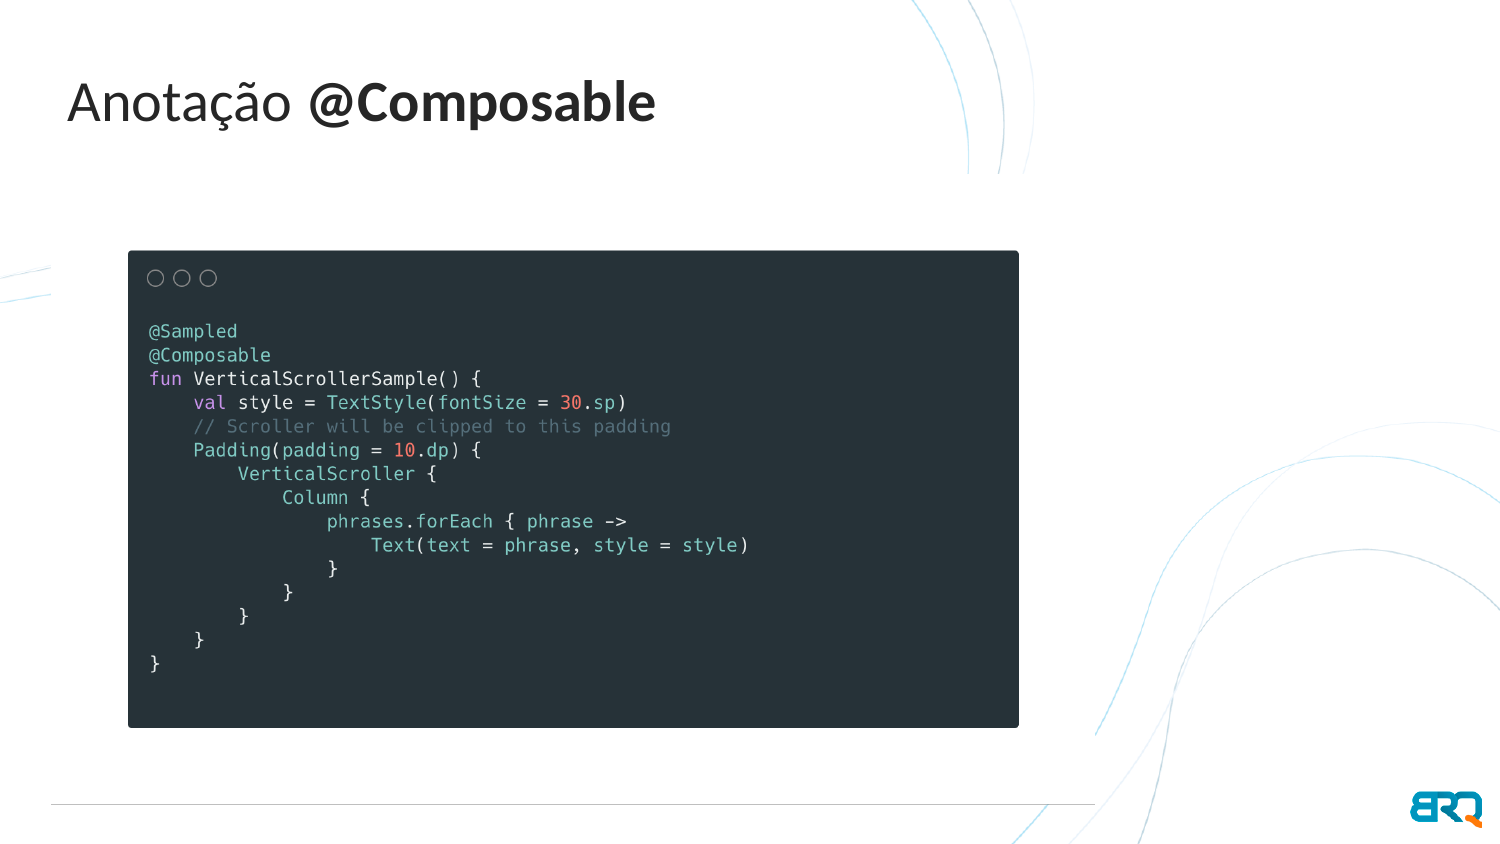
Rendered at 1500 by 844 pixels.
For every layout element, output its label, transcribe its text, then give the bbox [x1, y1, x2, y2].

text_box Anotação @Composable [53, 55, 1199, 141]
picture [0, 0, 1500, 844]
